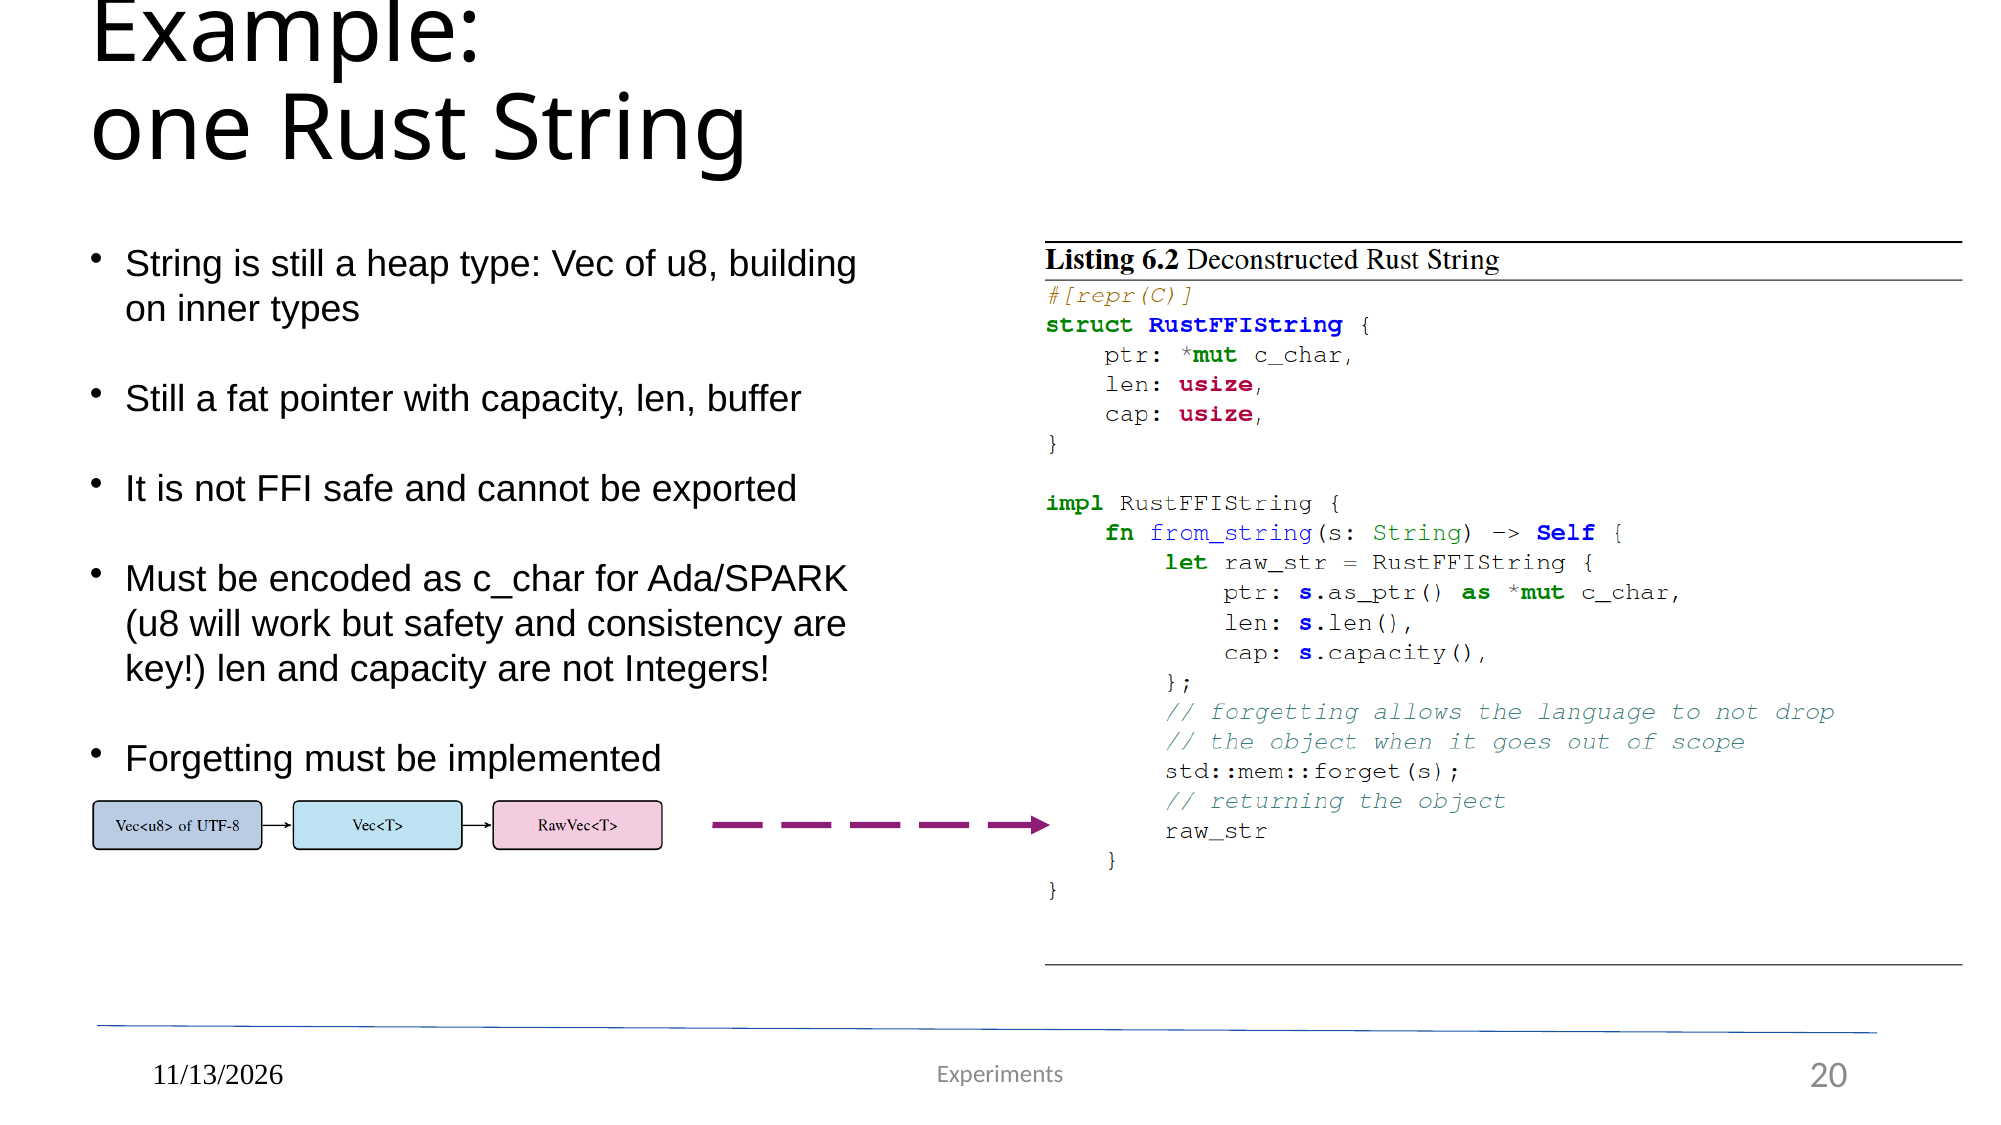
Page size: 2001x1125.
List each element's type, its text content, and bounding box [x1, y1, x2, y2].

title Example: one Rust String [75, 75, 1838, 188]
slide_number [137, 1042, 588, 1103]
text_box String is still a heap type: Vec of u8, building on inner types Still a fat pointer with capacity, len, buffer It is not FFI safe and cannot be exported Must be encoded as c_char for Ada/SPARK (u8 will work but safety and consistency are key!) len and capacity are not Integers! Forgetting must be implemented [74, 231, 900, 834]
picture [74, 792, 676, 863]
text_box Experiments [662, 1042, 1338, 1103]
picture [1012, 229, 1976, 976]
slide_number 20 [1412, 1042, 1863, 1103]
